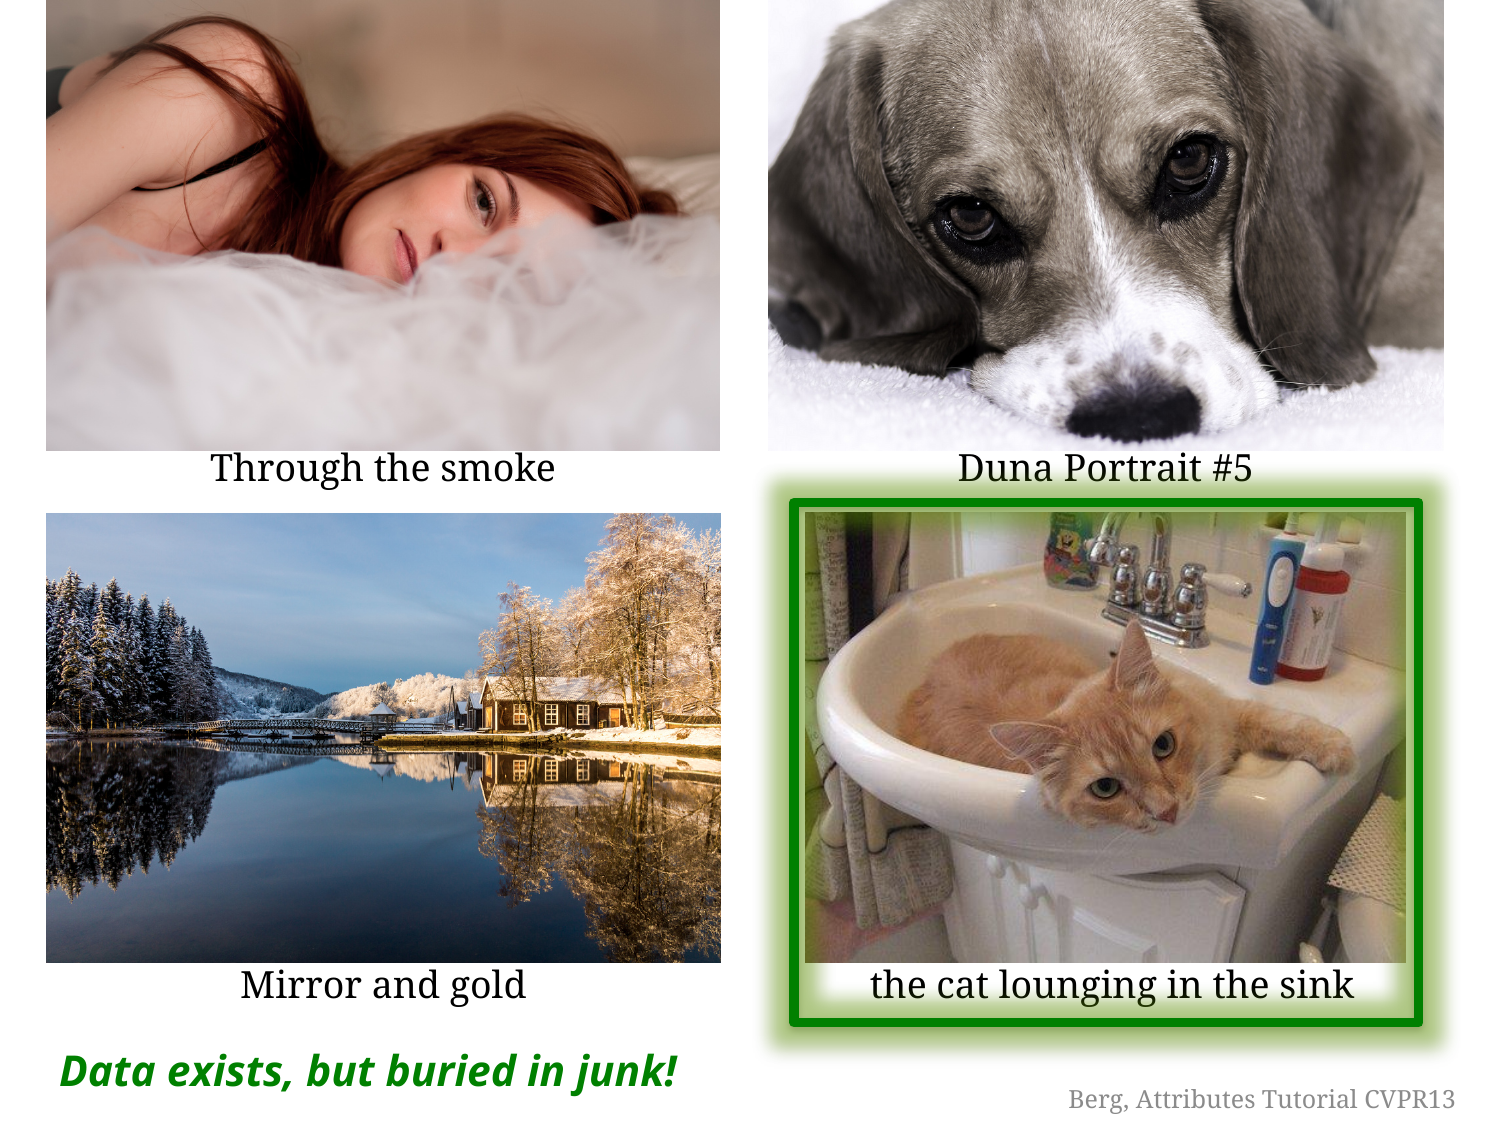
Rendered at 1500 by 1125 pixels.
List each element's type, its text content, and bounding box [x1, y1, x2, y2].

text_box Duna Portrait #5 [942, 460, 1269, 472]
picture [768, 0, 1444, 451]
text_box Berg, Attributes Tutorial CVPR13 [1025, 1068, 1500, 1125]
text_box Through the smoke [195, 460, 571, 497]
text_box Mirror and gold [225, 972, 542, 1013]
picture [46, 512, 721, 963]
picture [46, 0, 721, 451]
picture [805, 512, 1407, 963]
text_box [793, 502, 1419, 1023]
list Data exists, but buried in junk! [44, 1036, 721, 1125]
